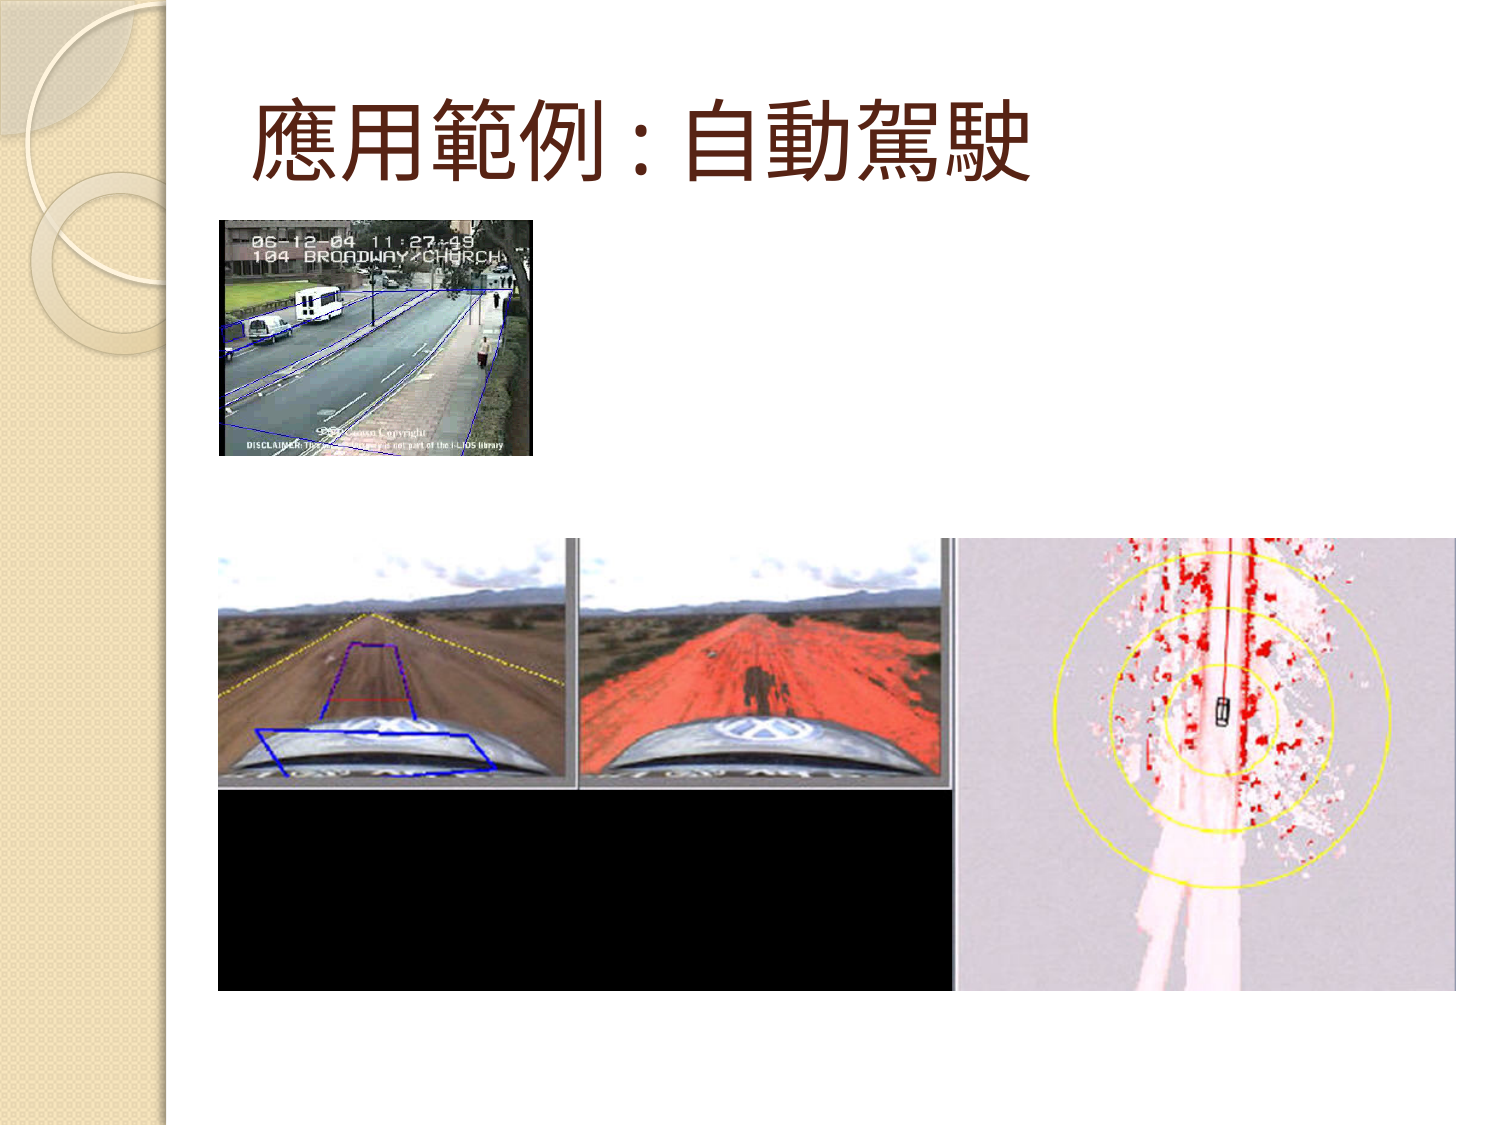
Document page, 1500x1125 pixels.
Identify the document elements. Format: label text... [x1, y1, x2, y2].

picture [218, 538, 1456, 991]
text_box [218, 219, 534, 457]
title 應用範例:自動駕駛 [235, 45, 1466, 233]
